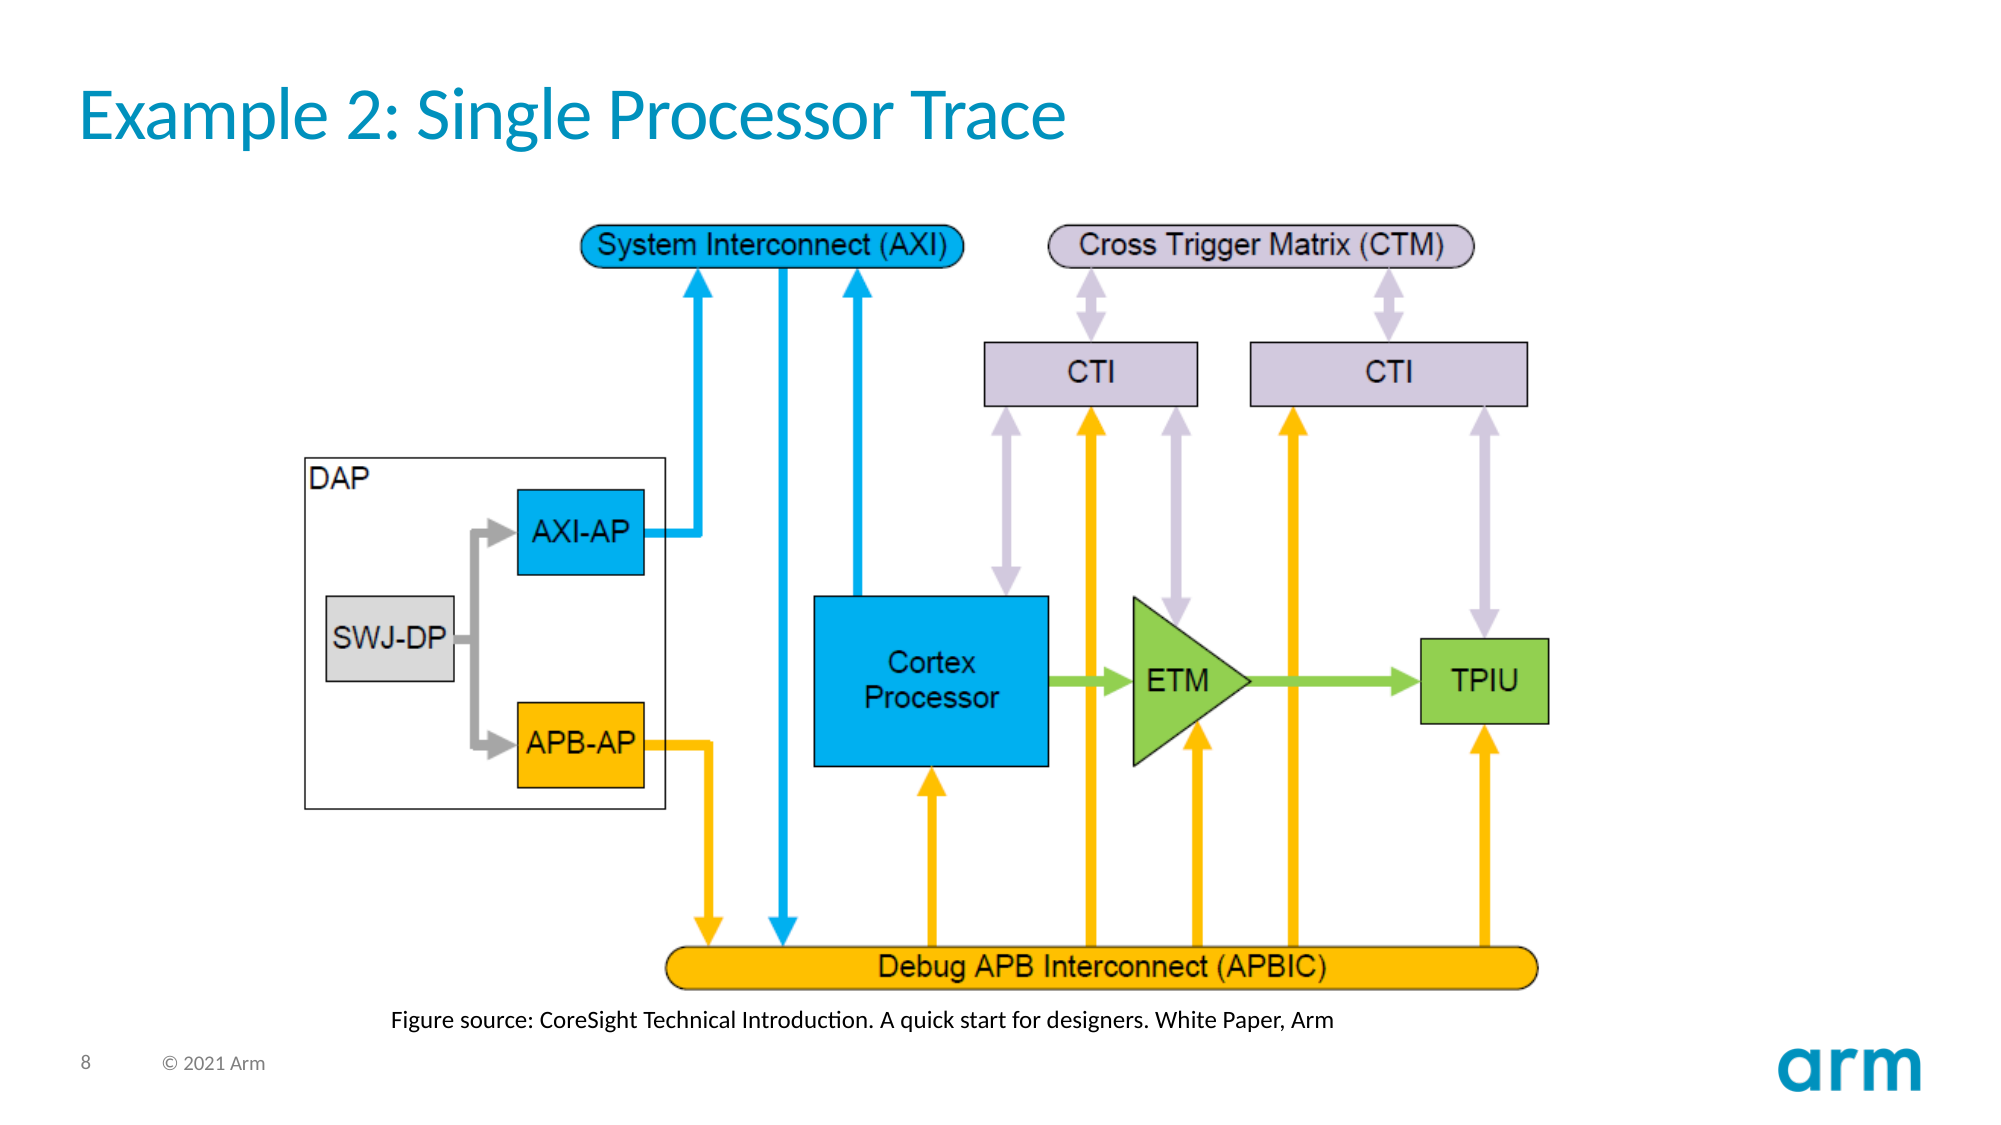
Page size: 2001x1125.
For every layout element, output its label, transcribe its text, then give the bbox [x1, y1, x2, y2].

title Example 2: Single Processor Trace [78, 78, 1922, 186]
text_box Figure source: CoreSight Technical Introduction. A quick start for designers. White Paper, Arm [391, 1003, 1703, 1063]
picture [268, 196, 1574, 998]
picture [1777, 1047, 1922, 1093]
